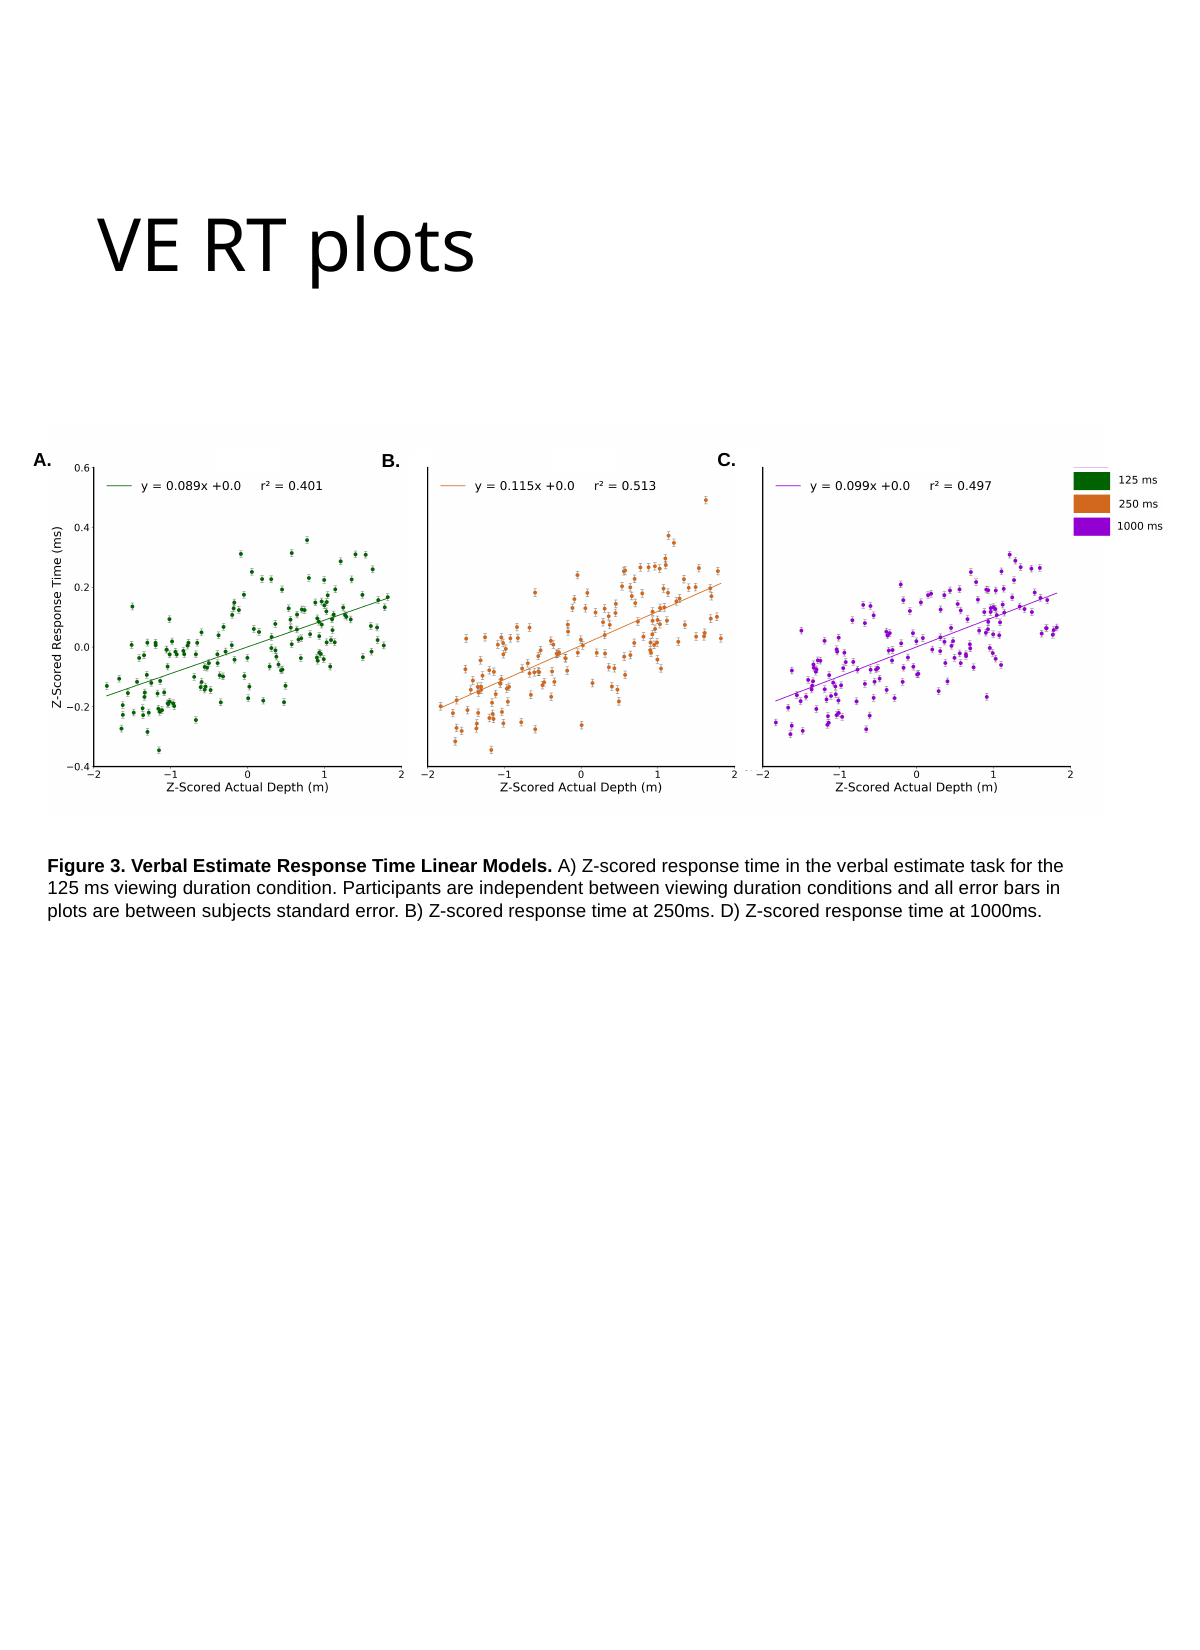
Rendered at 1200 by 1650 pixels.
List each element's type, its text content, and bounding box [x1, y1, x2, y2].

text_box Figure 3. Verbal Estimate Response Time Linear Models. A) Z-scored response time in the verbal estimate task for the 125 ms viewing duration condition. Participants are independent between viewing duration conditions and all error bars in plots are between subjects standard error. B) Z-scored response time at 250ms. D) Z-scored response time at 1000ms. [32, 845, 1092, 929]
picture [44, 420, 413, 816]
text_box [1073, 467, 1165, 543]
title VE RT plots [82, 87, 1118, 407]
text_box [413, 420, 739, 816]
text_box A. [14, 440, 44, 478]
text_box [739, 420, 1110, 816]
